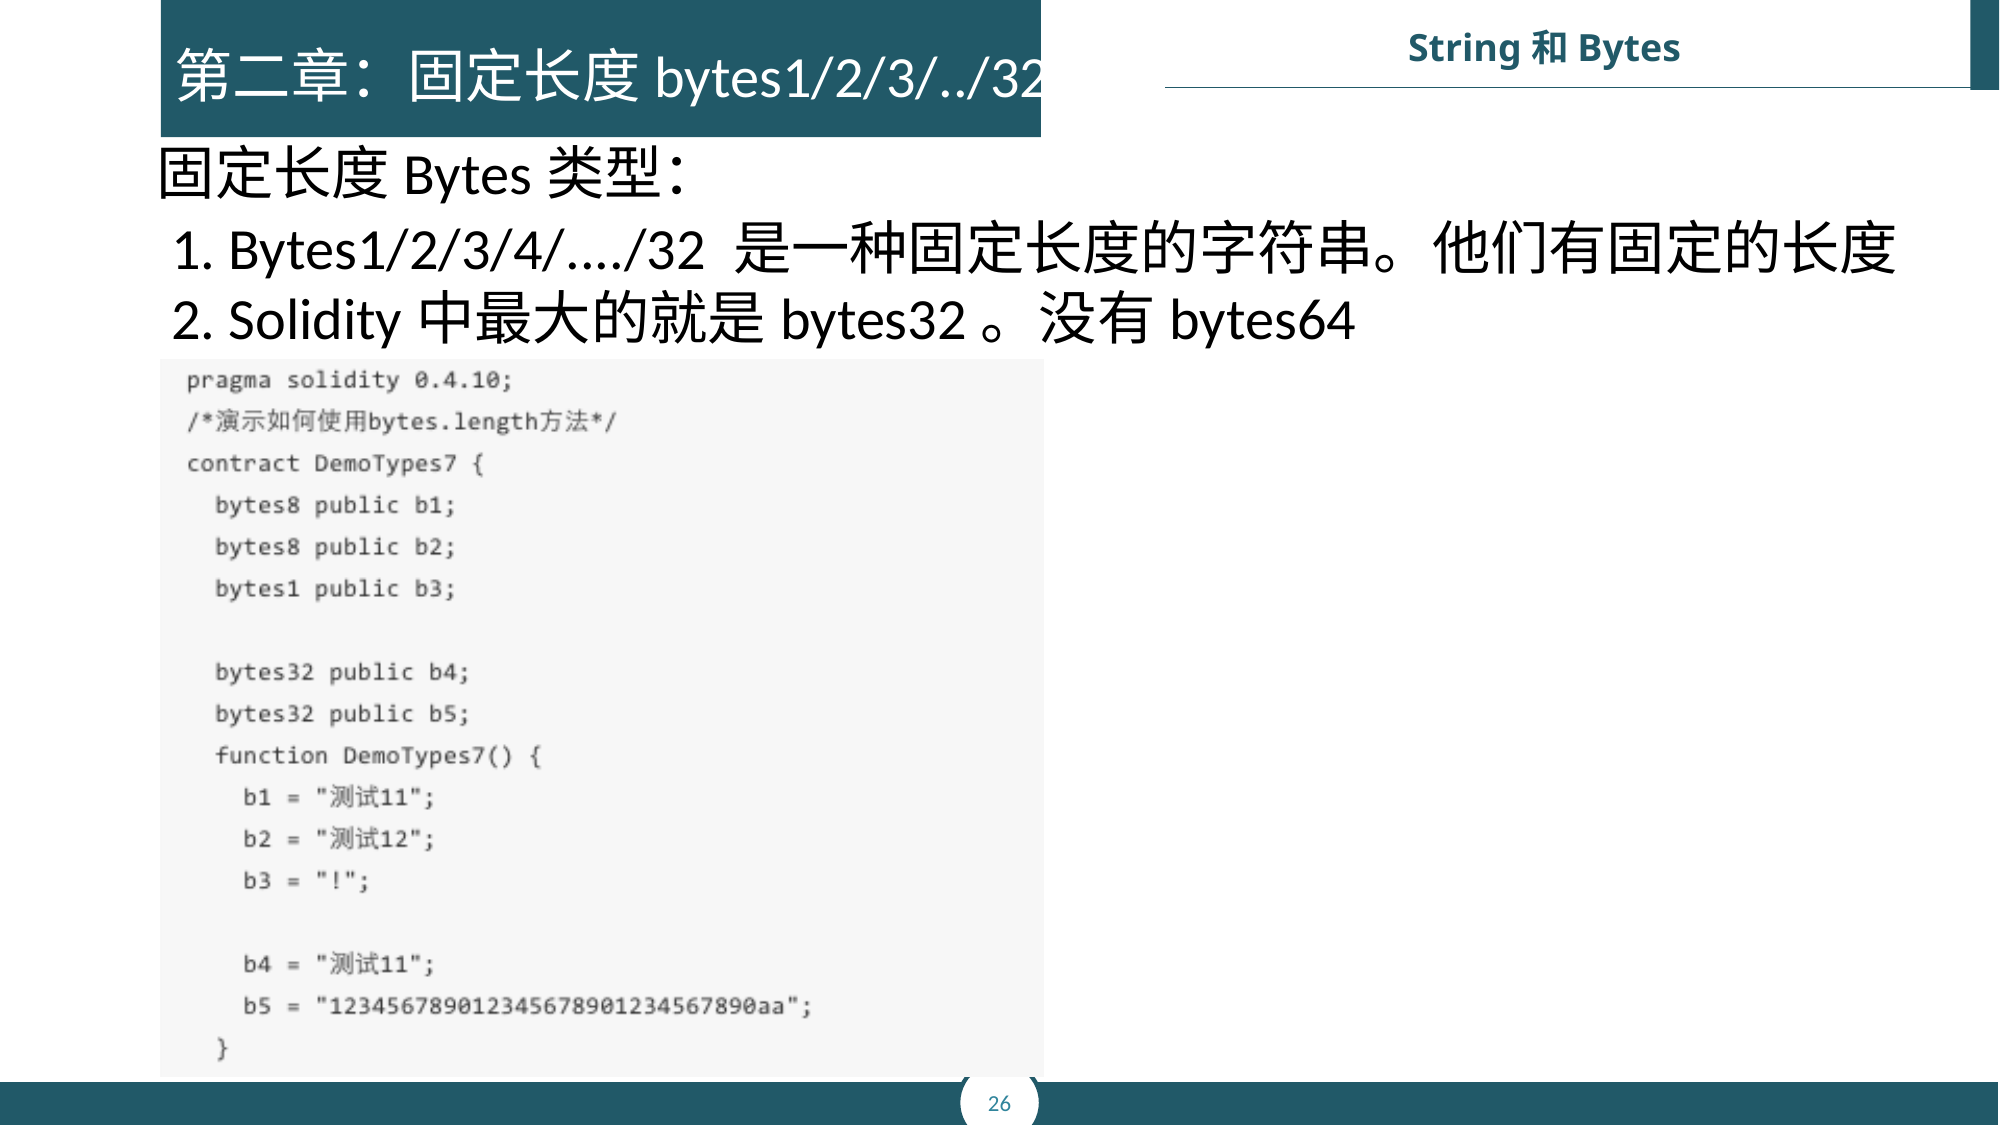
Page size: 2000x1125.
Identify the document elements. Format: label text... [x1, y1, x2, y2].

picture [160, 359, 1045, 1077]
text_box 第二章：固定长度bytes1/2/3/../32 [159, 31, 1064, 117]
text_box 1. Bytes1/2/3/4/..../32 是一种固定长度的字符串。他们有固定的长度 2. Solidity中最大的就是bytes32。没有bytes64 [156, 204, 1914, 429]
text_box 固定长度Bytes类型： [142, 128, 736, 284]
